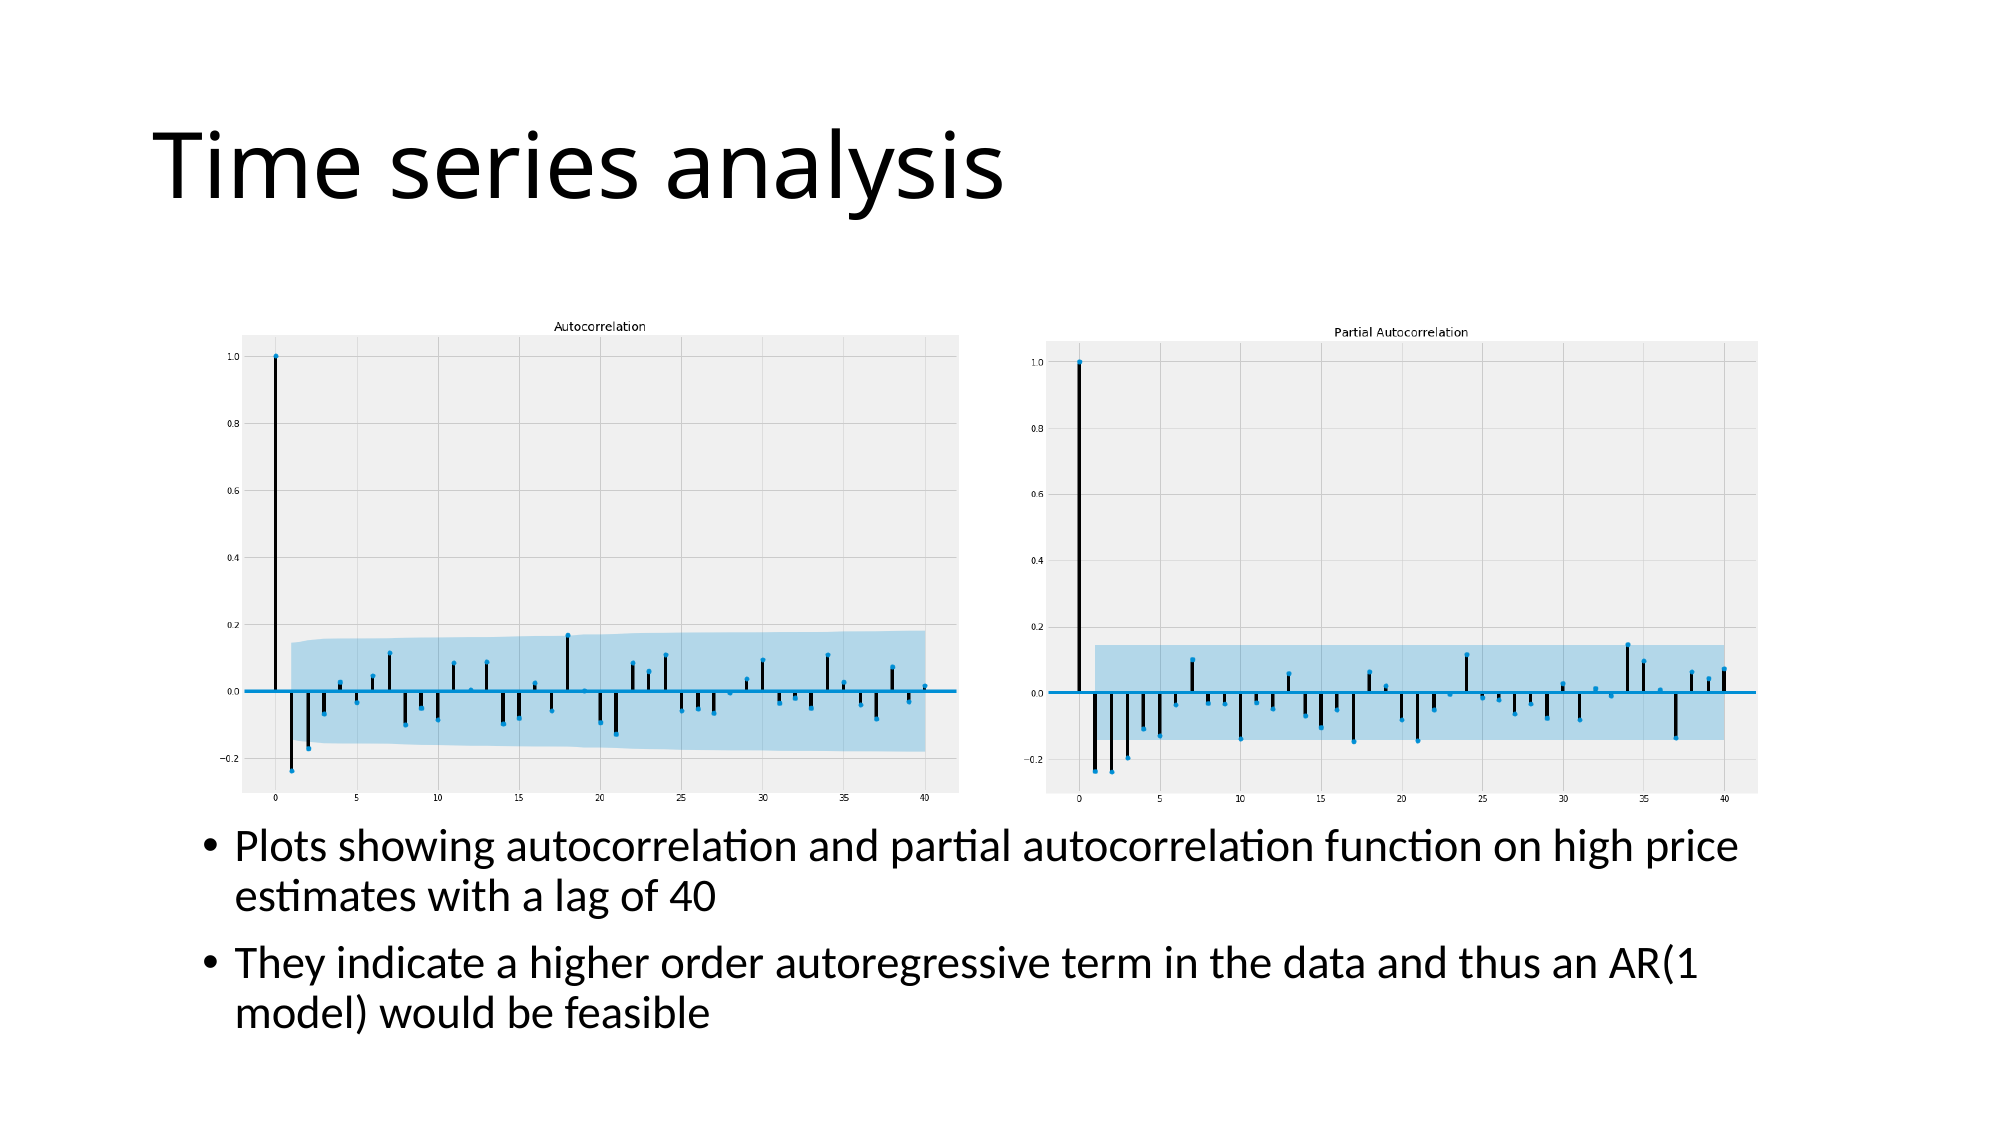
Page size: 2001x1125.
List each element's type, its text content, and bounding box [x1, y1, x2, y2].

picture [1004, 317, 1771, 808]
title Time series analysis [137, 59, 1863, 278]
picture [209, 316, 972, 809]
list Plots showing autocorrelation and partial autocorrelation function on high price estimates with a lag of 40 They indicate a higher order autoregressive term in the data and thus an AR(1 model) would be feasible [187, 814, 1813, 1049]
